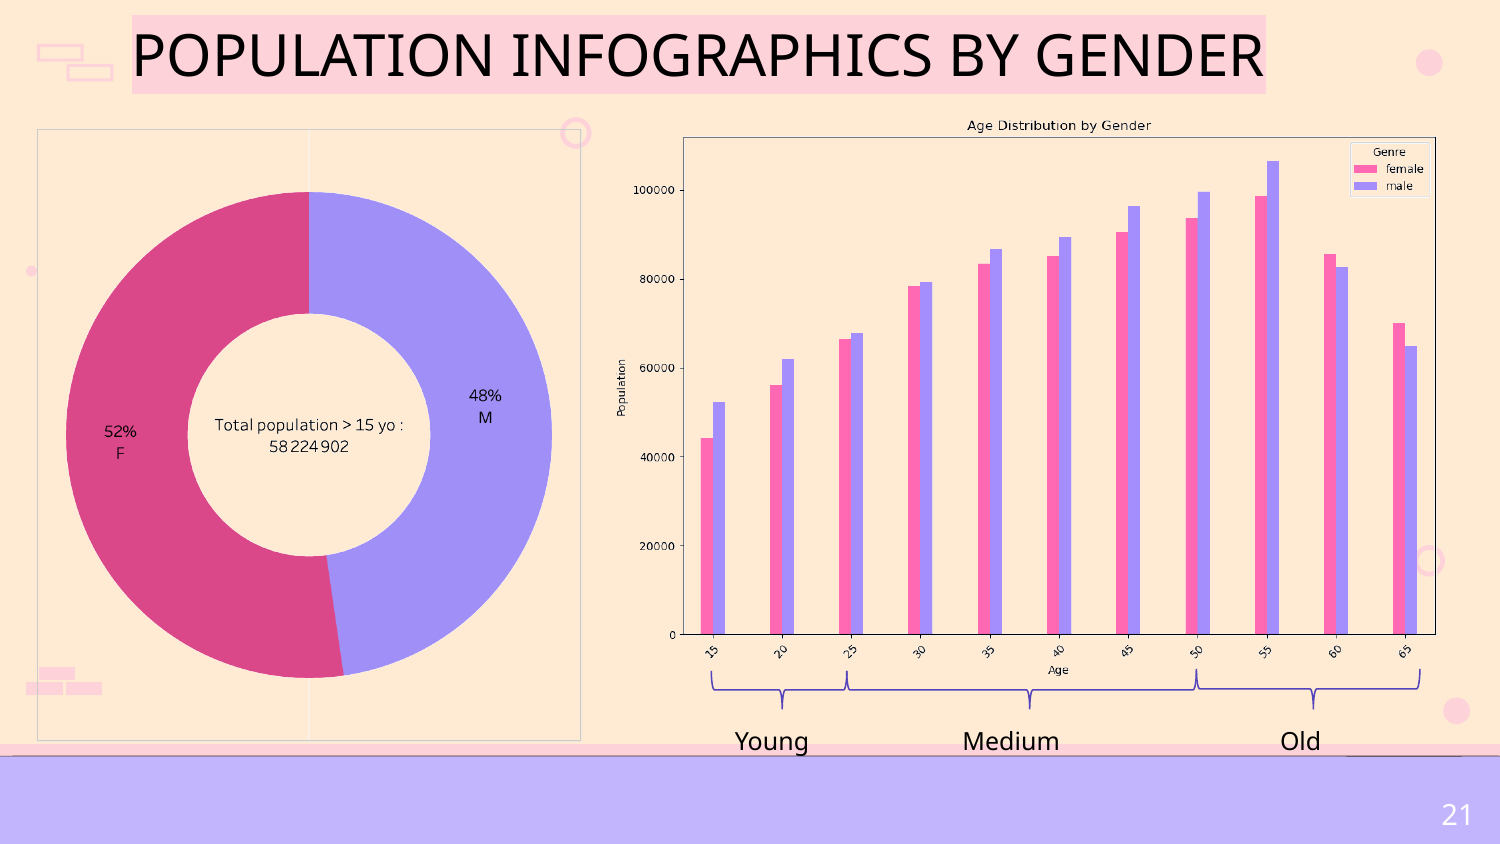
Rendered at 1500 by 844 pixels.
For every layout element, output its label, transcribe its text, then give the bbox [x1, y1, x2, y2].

text_box [1027, 692, 1033, 710]
title POPULATION INFOGRAPHICS BY GENDER [116, 19, 1442, 88]
picture [608, 112, 1442, 684]
text_box [779, 692, 785, 710]
text_box Old [1265, 718, 1420, 763]
text_box 21 [1426, 788, 1490, 839]
text_box Young [719, 718, 838, 763]
text_box Medium [947, 718, 1103, 763]
picture [37, 129, 584, 743]
text_box [1310, 692, 1316, 710]
